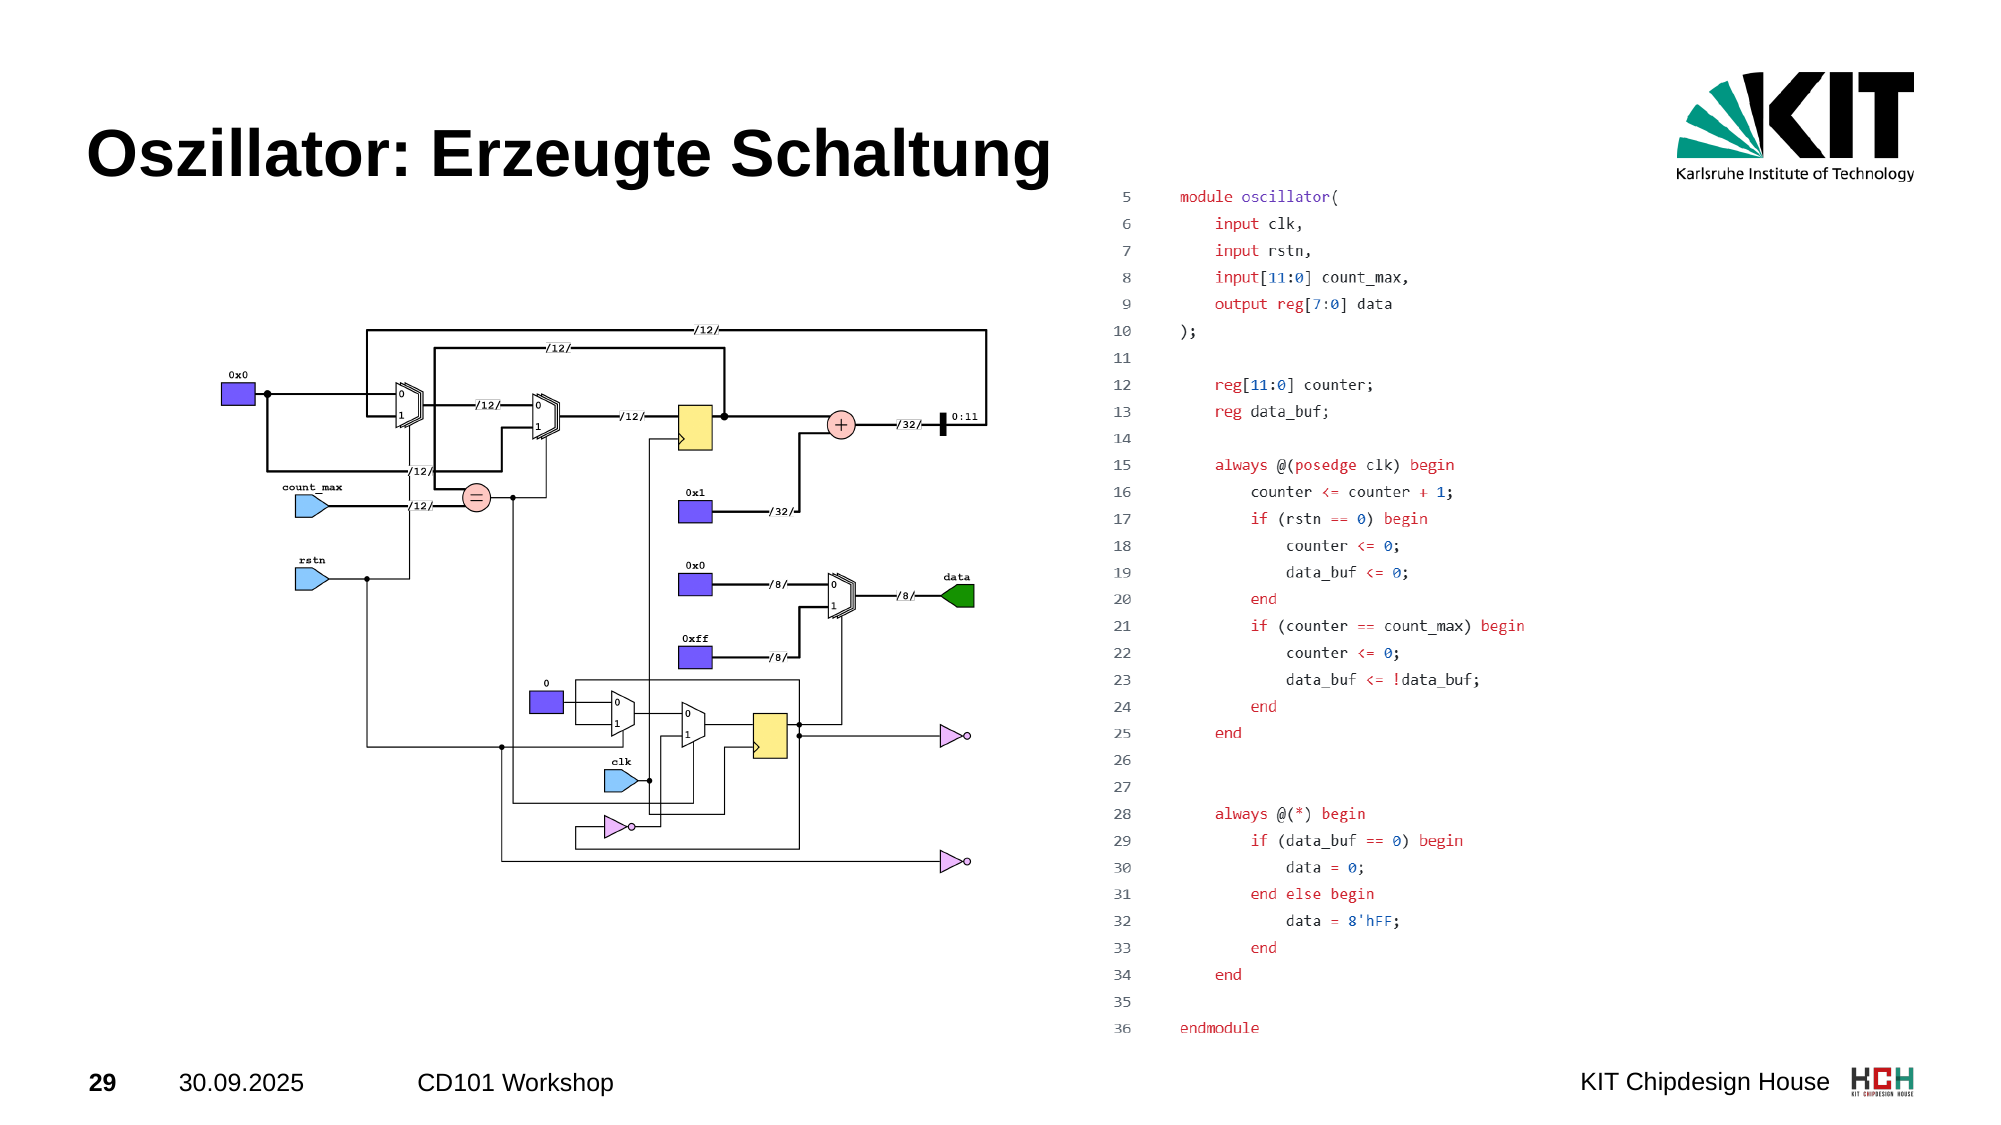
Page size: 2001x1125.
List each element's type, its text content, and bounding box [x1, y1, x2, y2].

title Oszillator: Erzeugte Schaltung [86, 64, 1589, 191]
picture [1677, 72, 1914, 182]
picture [1105, 181, 1650, 1048]
picture [1851, 1067, 1914, 1097]
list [208, 312, 1000, 886]
slide_number 29 [88, 1038, 161, 1125]
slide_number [178, 1038, 404, 1125]
footer CD101 Workshop [417, 1038, 1275, 1125]
